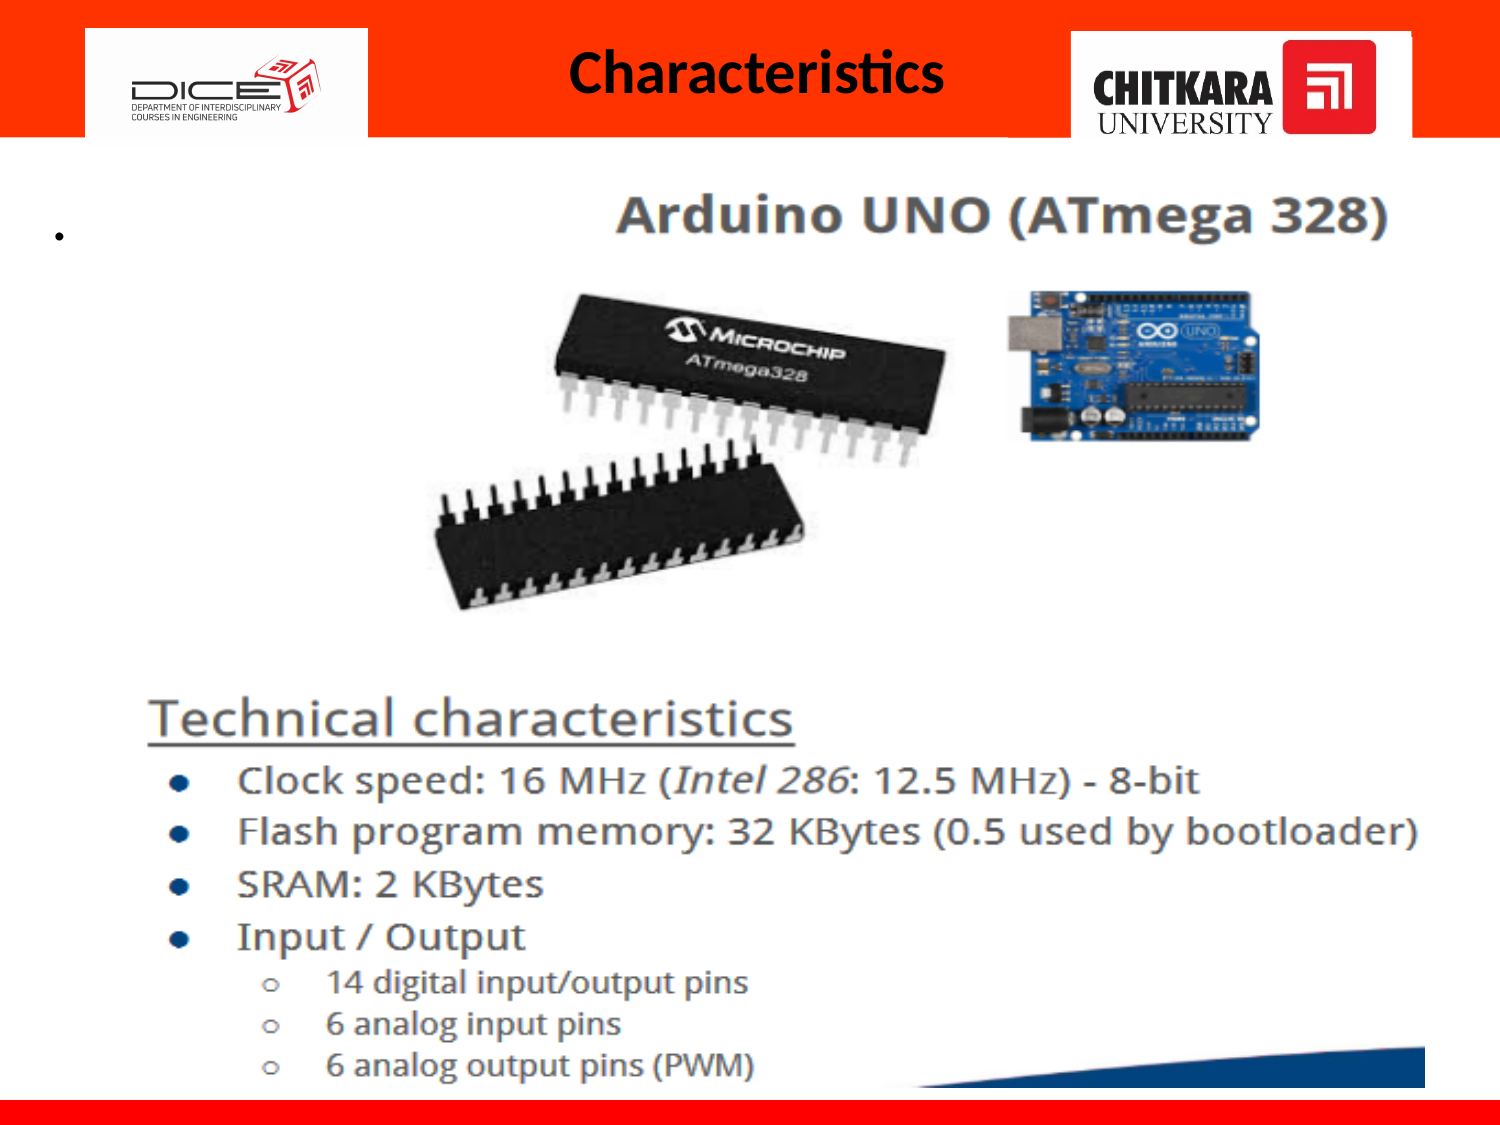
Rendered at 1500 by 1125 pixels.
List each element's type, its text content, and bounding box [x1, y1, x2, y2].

picture [1148, 37, 1391, 138]
title Characteristics [367, 0, 1148, 138]
slide_number 12 [1074, 1096, 1425, 1103]
picture [113, 188, 1426, 1088]
list . [18, 165, 1425, 968]
picture [85, 28, 368, 148]
